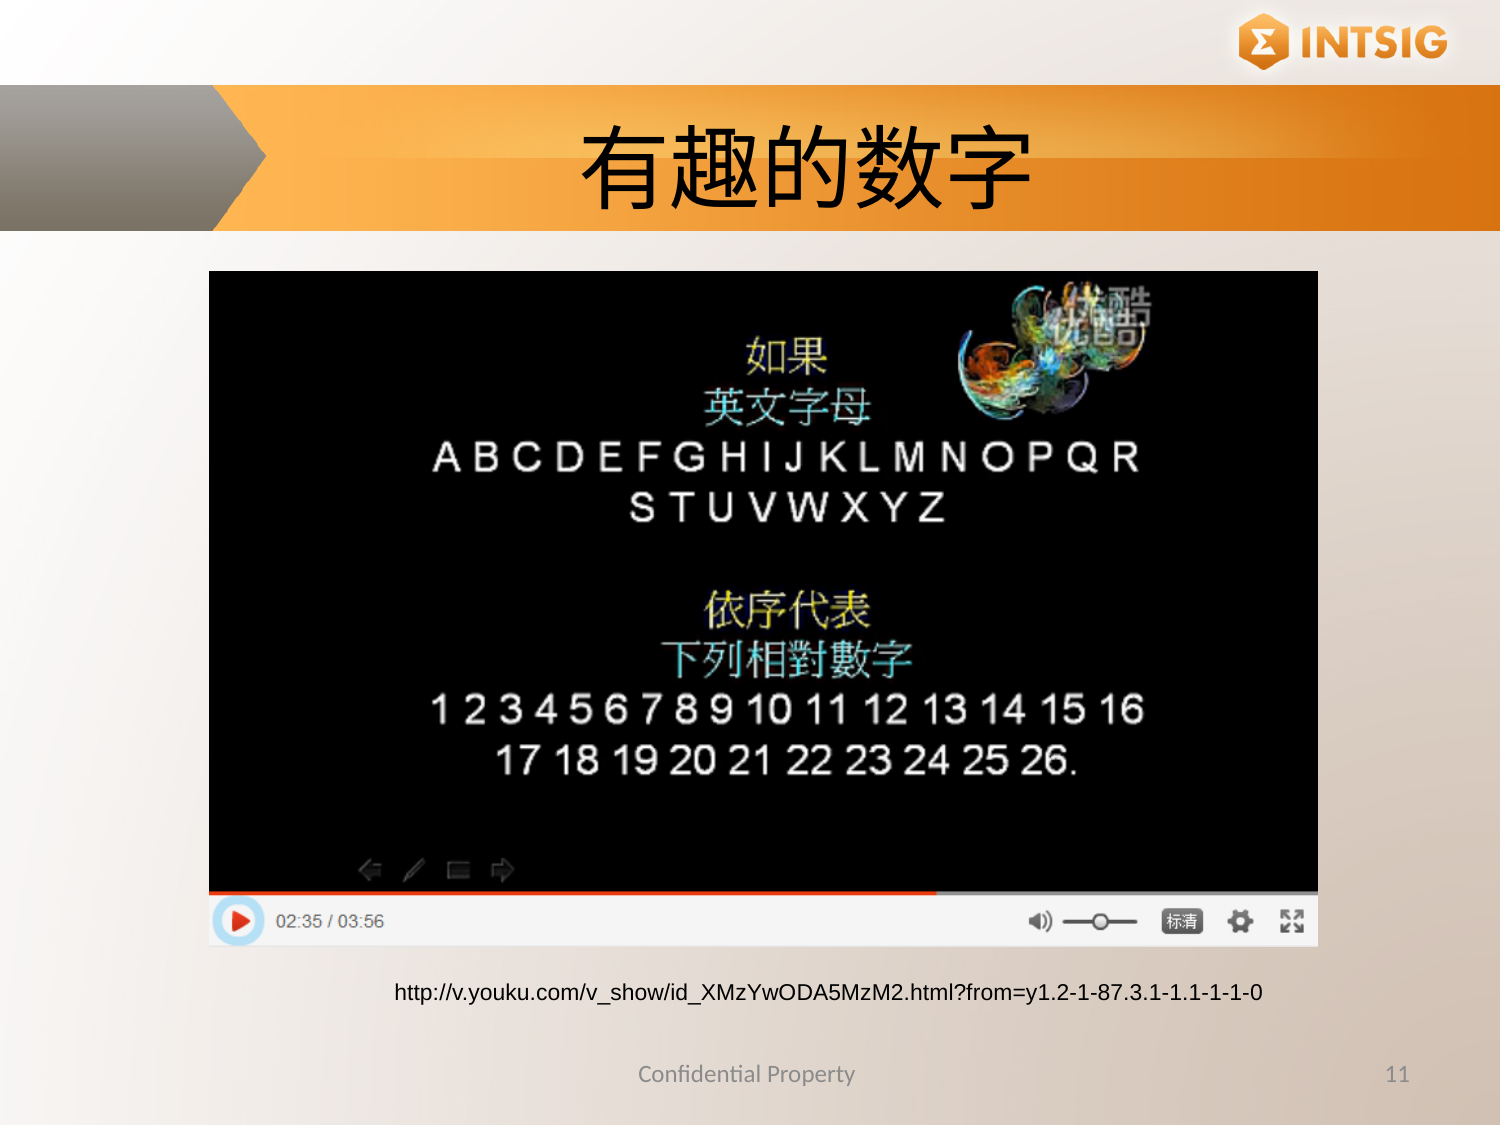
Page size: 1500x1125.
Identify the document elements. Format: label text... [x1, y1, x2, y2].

slide_number 11 [1074, 1042, 1425, 1103]
text_box http://v.youku.com/v_show/id_XMzYwODA5MzM2.html?from=y1.2-1-87.3.1-1.1-1-1-0 [379, 970, 1297, 1013]
picture [0, 0, 1500, 1125]
text_box 有趣的数字 [277, 103, 1338, 229]
footer Confidential Property [512, 1042, 988, 1103]
